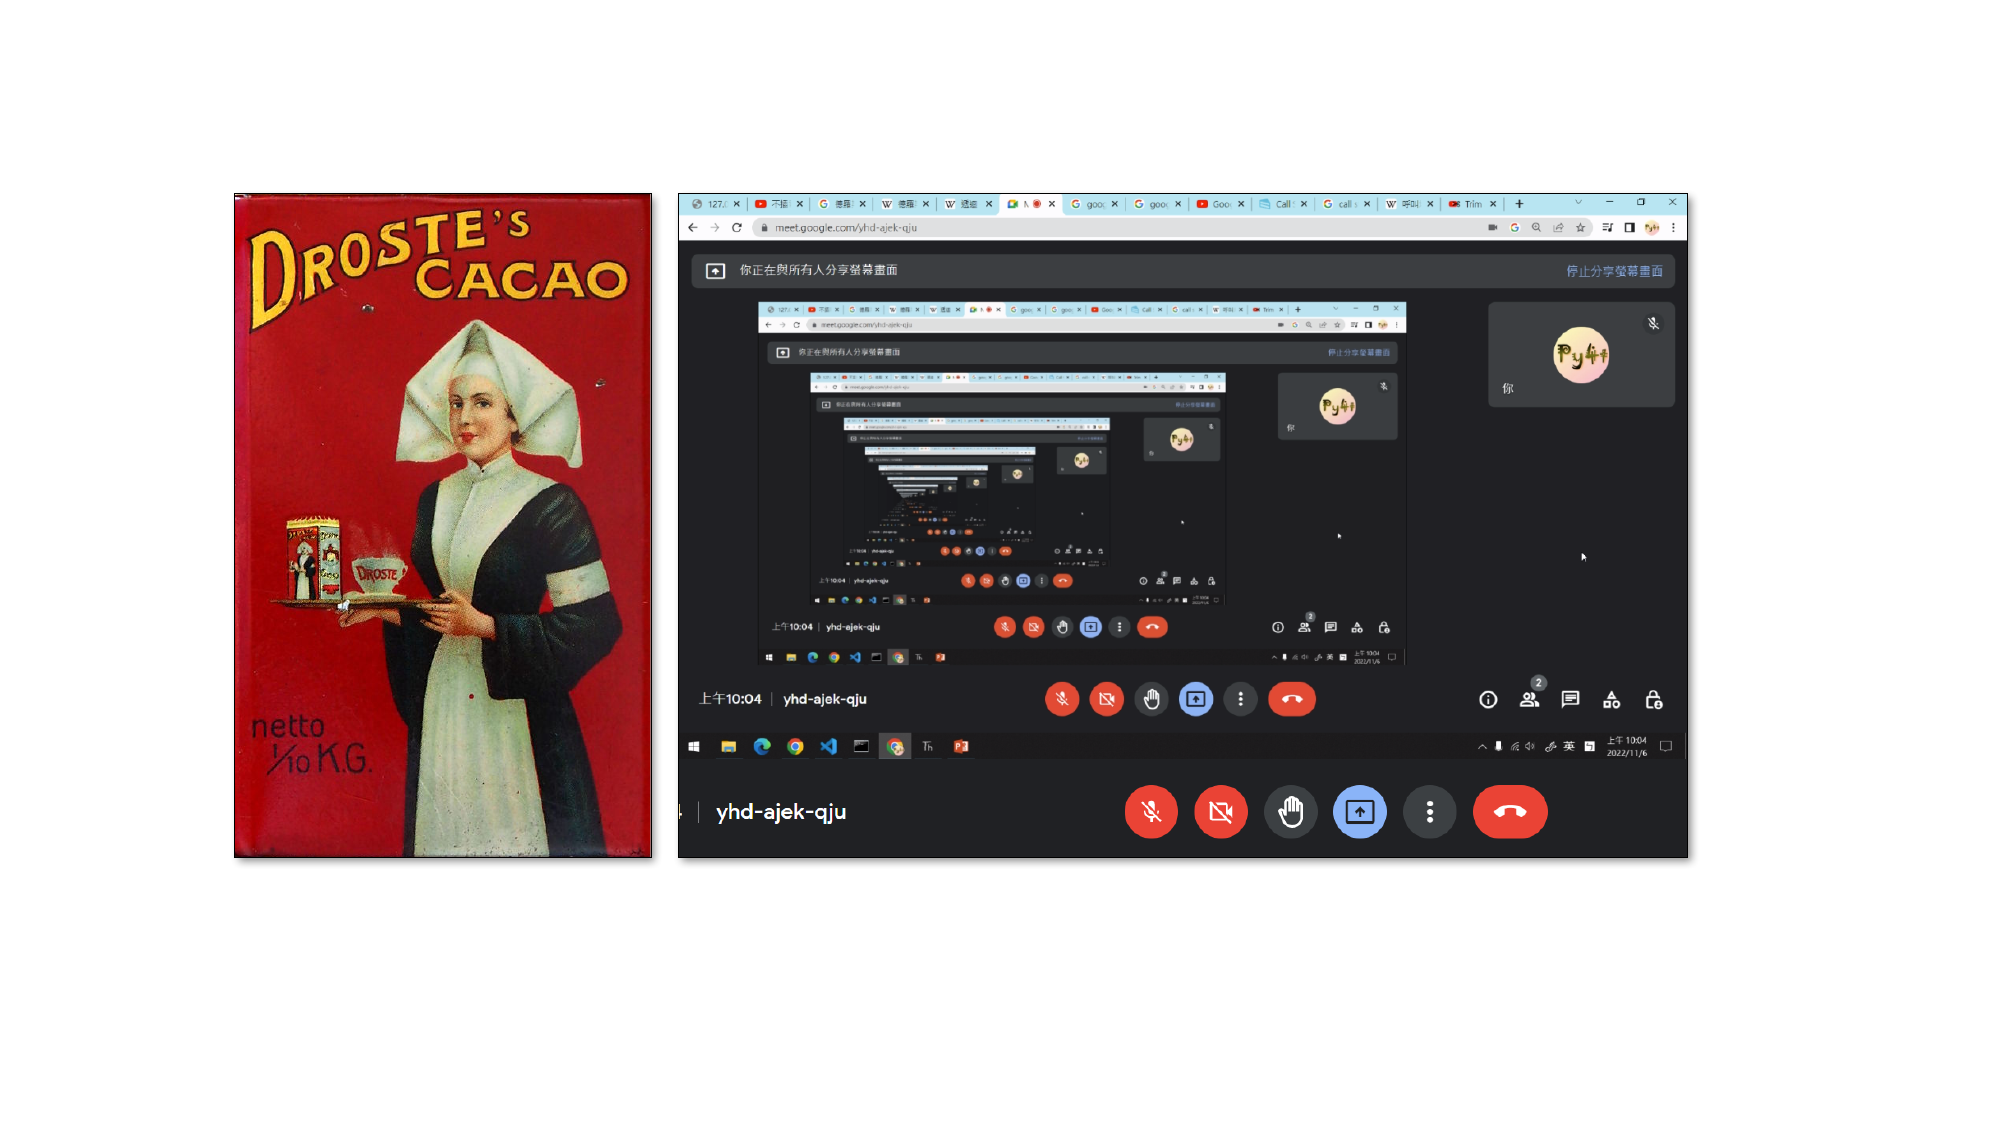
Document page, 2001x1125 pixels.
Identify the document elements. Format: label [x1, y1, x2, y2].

picture [678, 193, 1687, 857]
picture [234, 193, 651, 857]
